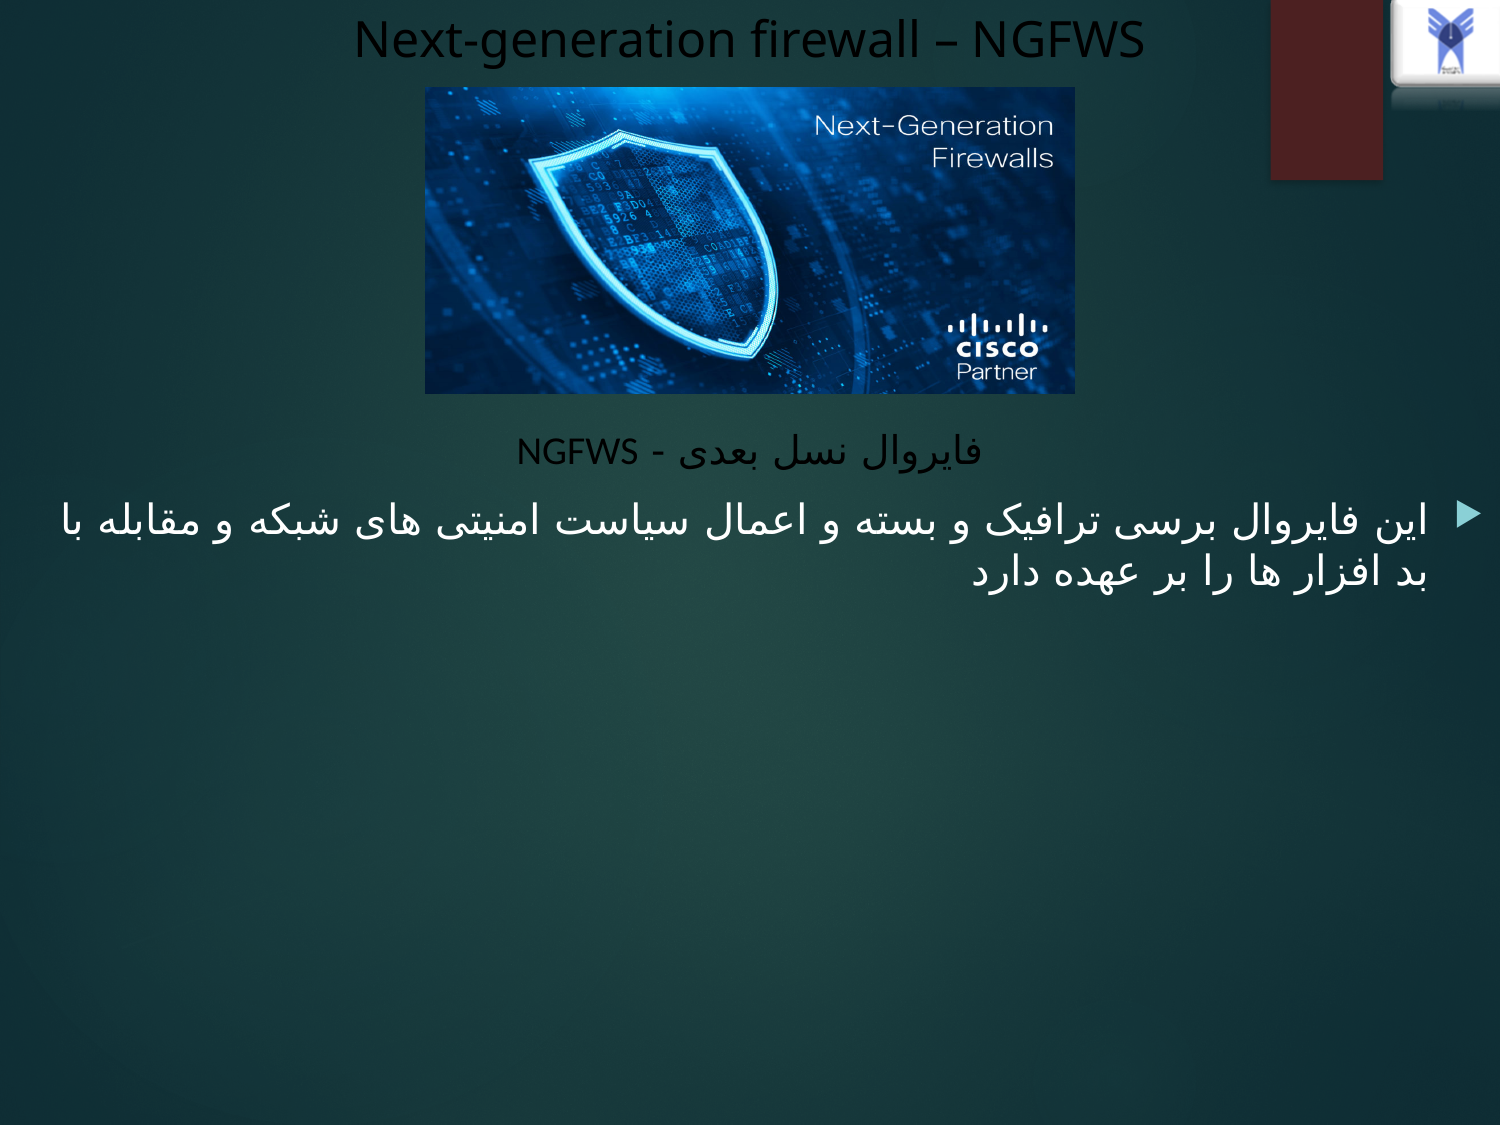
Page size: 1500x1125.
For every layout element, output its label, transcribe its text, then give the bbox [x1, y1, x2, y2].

picture [1387, 0, 1500, 182]
picture [424, 86, 1076, 394]
list فایروال نسل بعدی - NGFWS این فایروال برسی ترافیک و بسته و اعمال سیاست امنیتی های شبکه و مقابله با بد افزار ها را بر عهده دارد [0, 393, 1500, 1125]
title Next-generation firewall – NGFWS [134, 0, 1367, 113]
